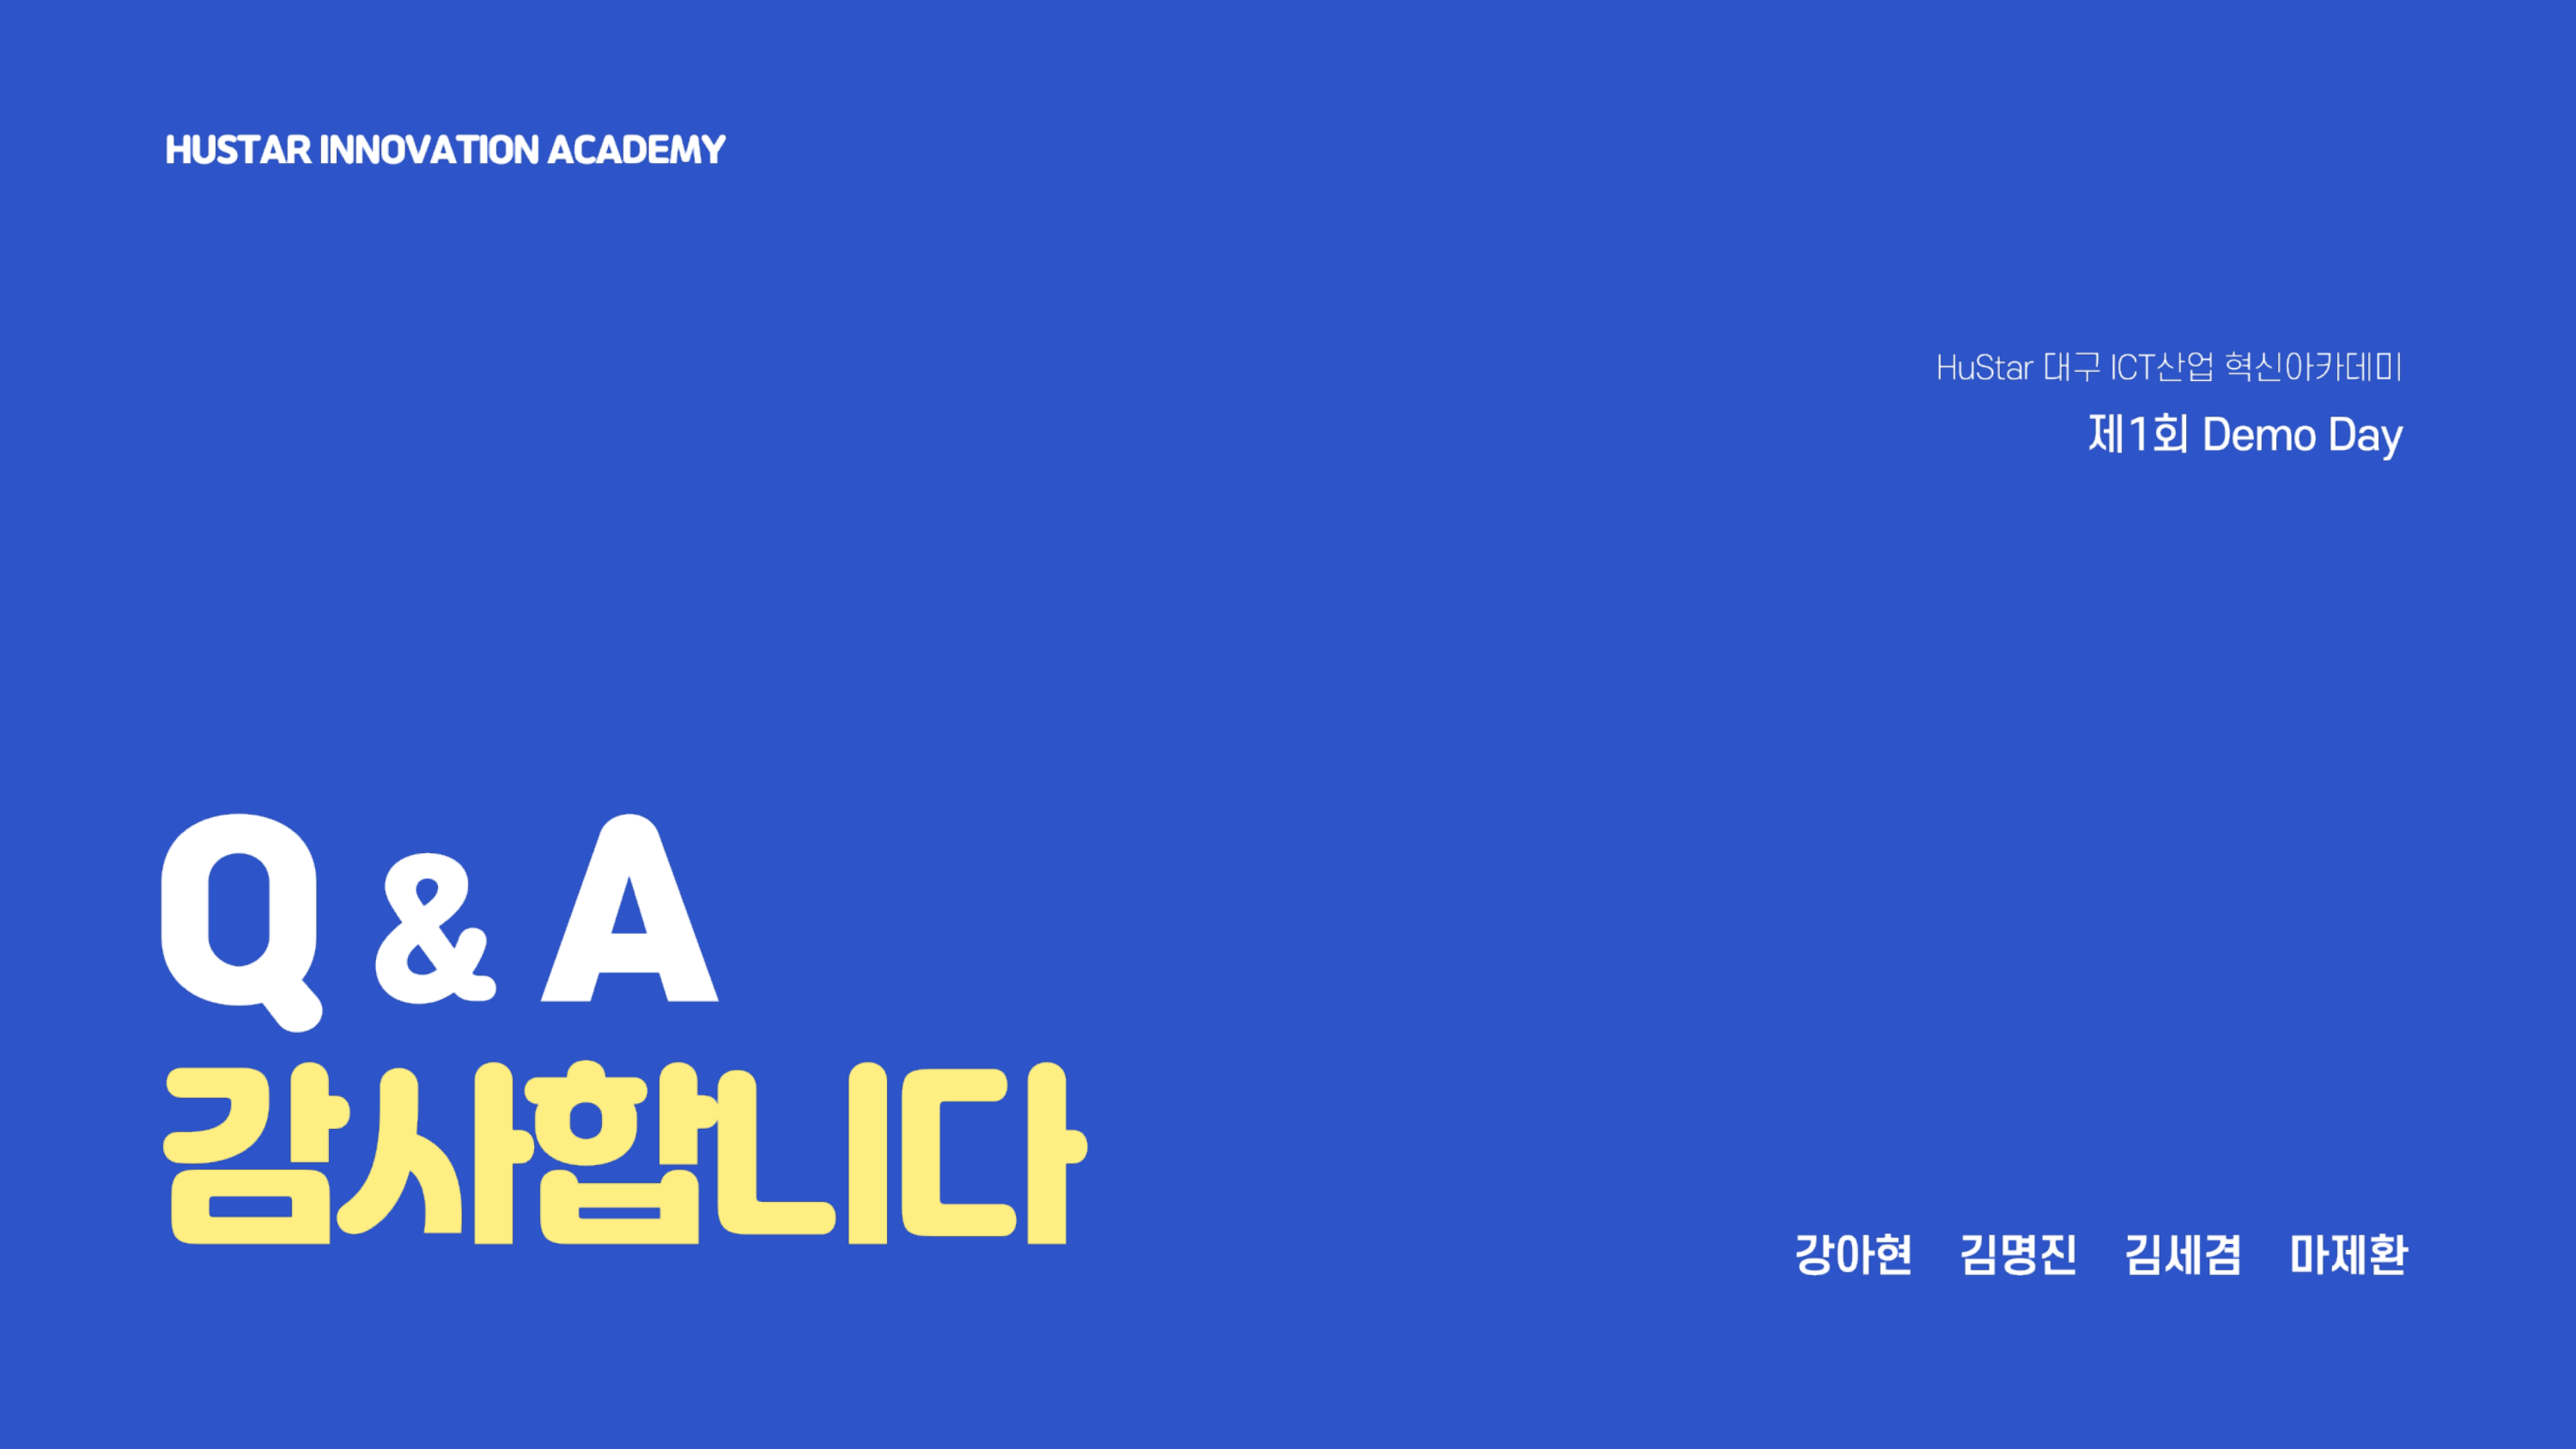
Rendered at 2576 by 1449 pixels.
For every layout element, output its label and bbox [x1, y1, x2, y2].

picture [160, 118, 743, 183]
picture [117, 714, 1185, 1339]
picture [1721, 337, 2430, 490]
picture [1586, 1217, 2433, 1295]
